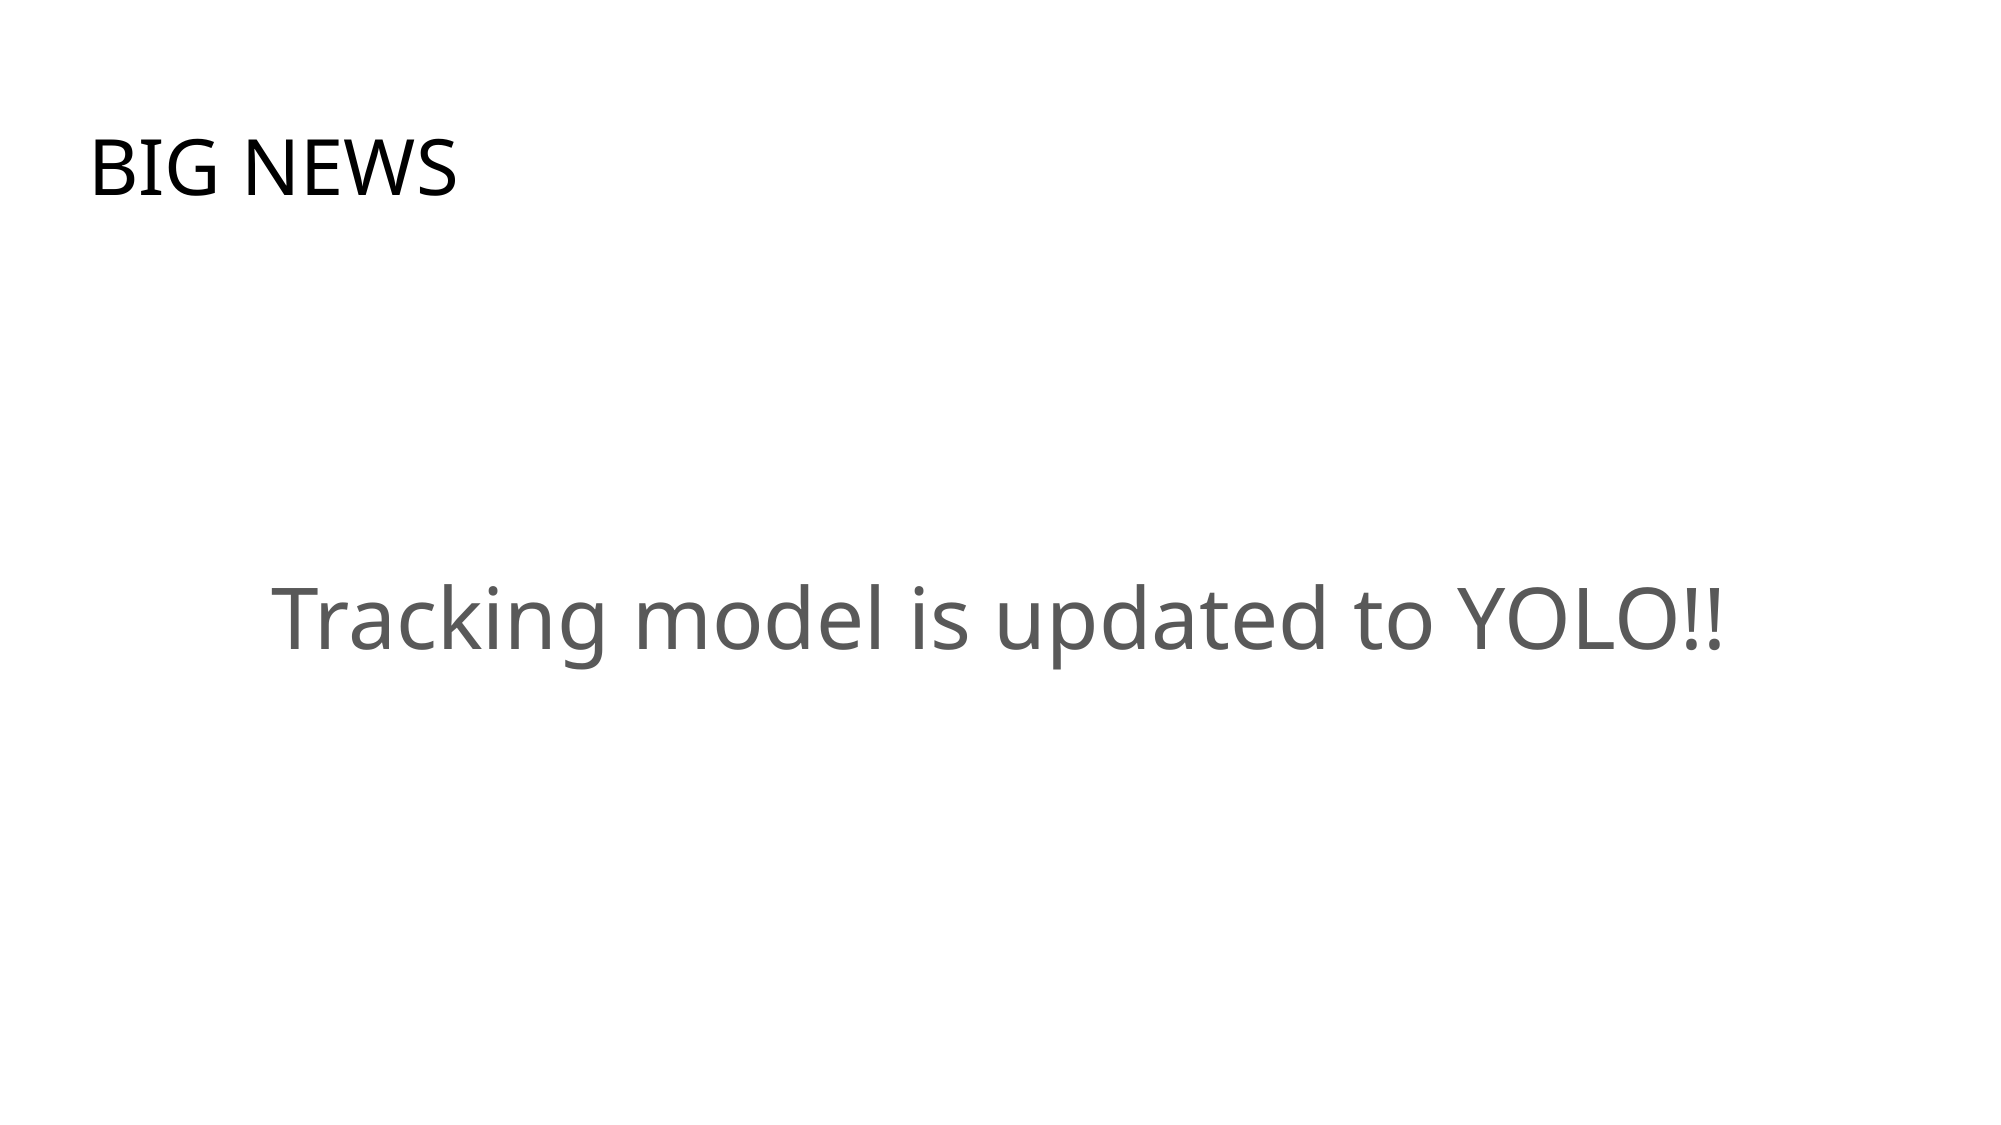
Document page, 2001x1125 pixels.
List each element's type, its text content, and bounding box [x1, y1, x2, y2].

title BIG NEWS [68, 97, 1932, 223]
list Tracking model is updated to YOLO!! [68, 252, 1932, 1000]
